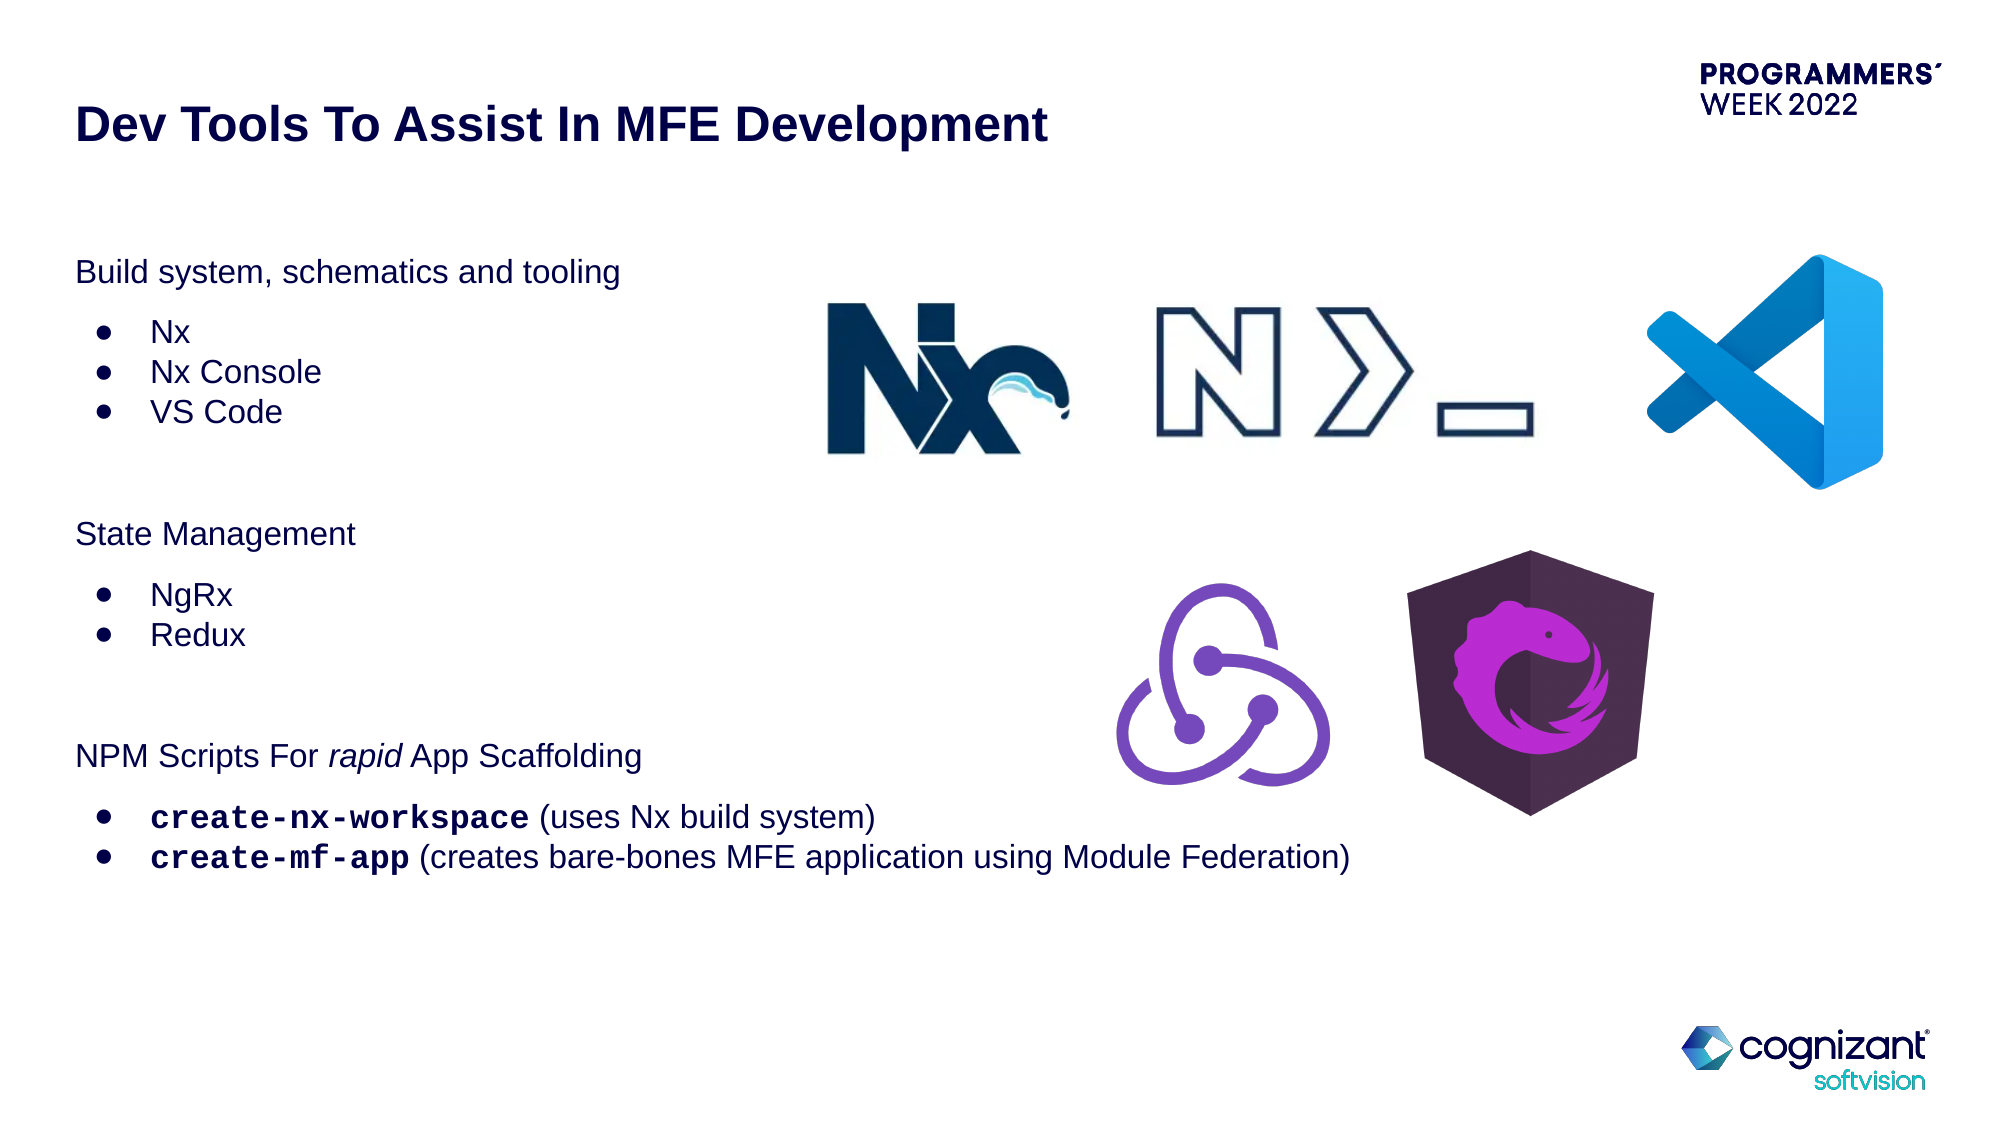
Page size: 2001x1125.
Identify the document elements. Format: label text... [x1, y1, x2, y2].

picture [1663, 1005, 1949, 1110]
picture [812, 286, 1081, 472]
list Build system, schematics and tooling Nx Nx Console VS Code State Management NgRx Redux NPM Scripts For rapid App Scaffolding create-nx-workspace (uses Nx build system) create-mf-app (creates bare-bones MFE application using Module Federation) [75, 249, 1848, 938]
picture [1086, 547, 1359, 820]
picture [1677, 51, 1942, 129]
picture [1647, 253, 1883, 490]
picture [1116, 268, 1563, 472]
picture [1394, 547, 1667, 820]
title Dev Tools To Assist In MFE Development [75, 91, 1848, 142]
